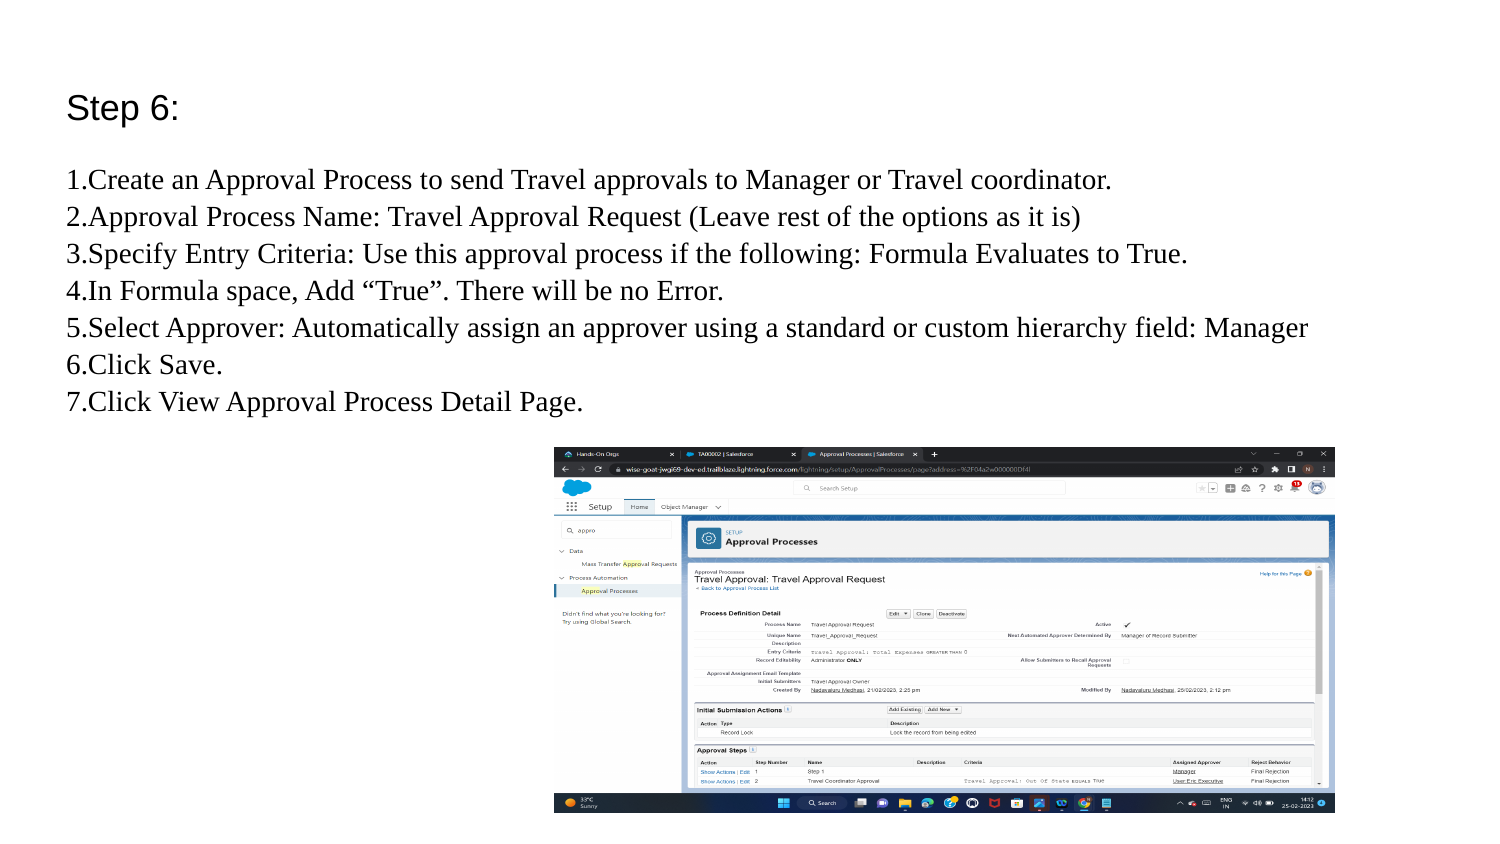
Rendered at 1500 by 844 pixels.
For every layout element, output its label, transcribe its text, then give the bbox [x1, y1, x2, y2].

picture [554, 447, 1335, 813]
title Step 6: [51, 72, 1449, 143]
list 1.Create an Approval Process to send Travel approvals to Manager or Travel coordinator. 2.Approval Process Name: Travel Approval Request (Leave rest of the options as it is) 3.Specify Entry Criteria: Use this approval process if the following: Formula Evaluates to True. 4.In Formula space, Add “True”. There will be no Error. 5.Select Approver: Automatically assign an approver using a standard or custom hierarchy field: Manager 6.Click Save. 7.Click View Approval Process Detail Page. [51, 143, 1449, 750]
